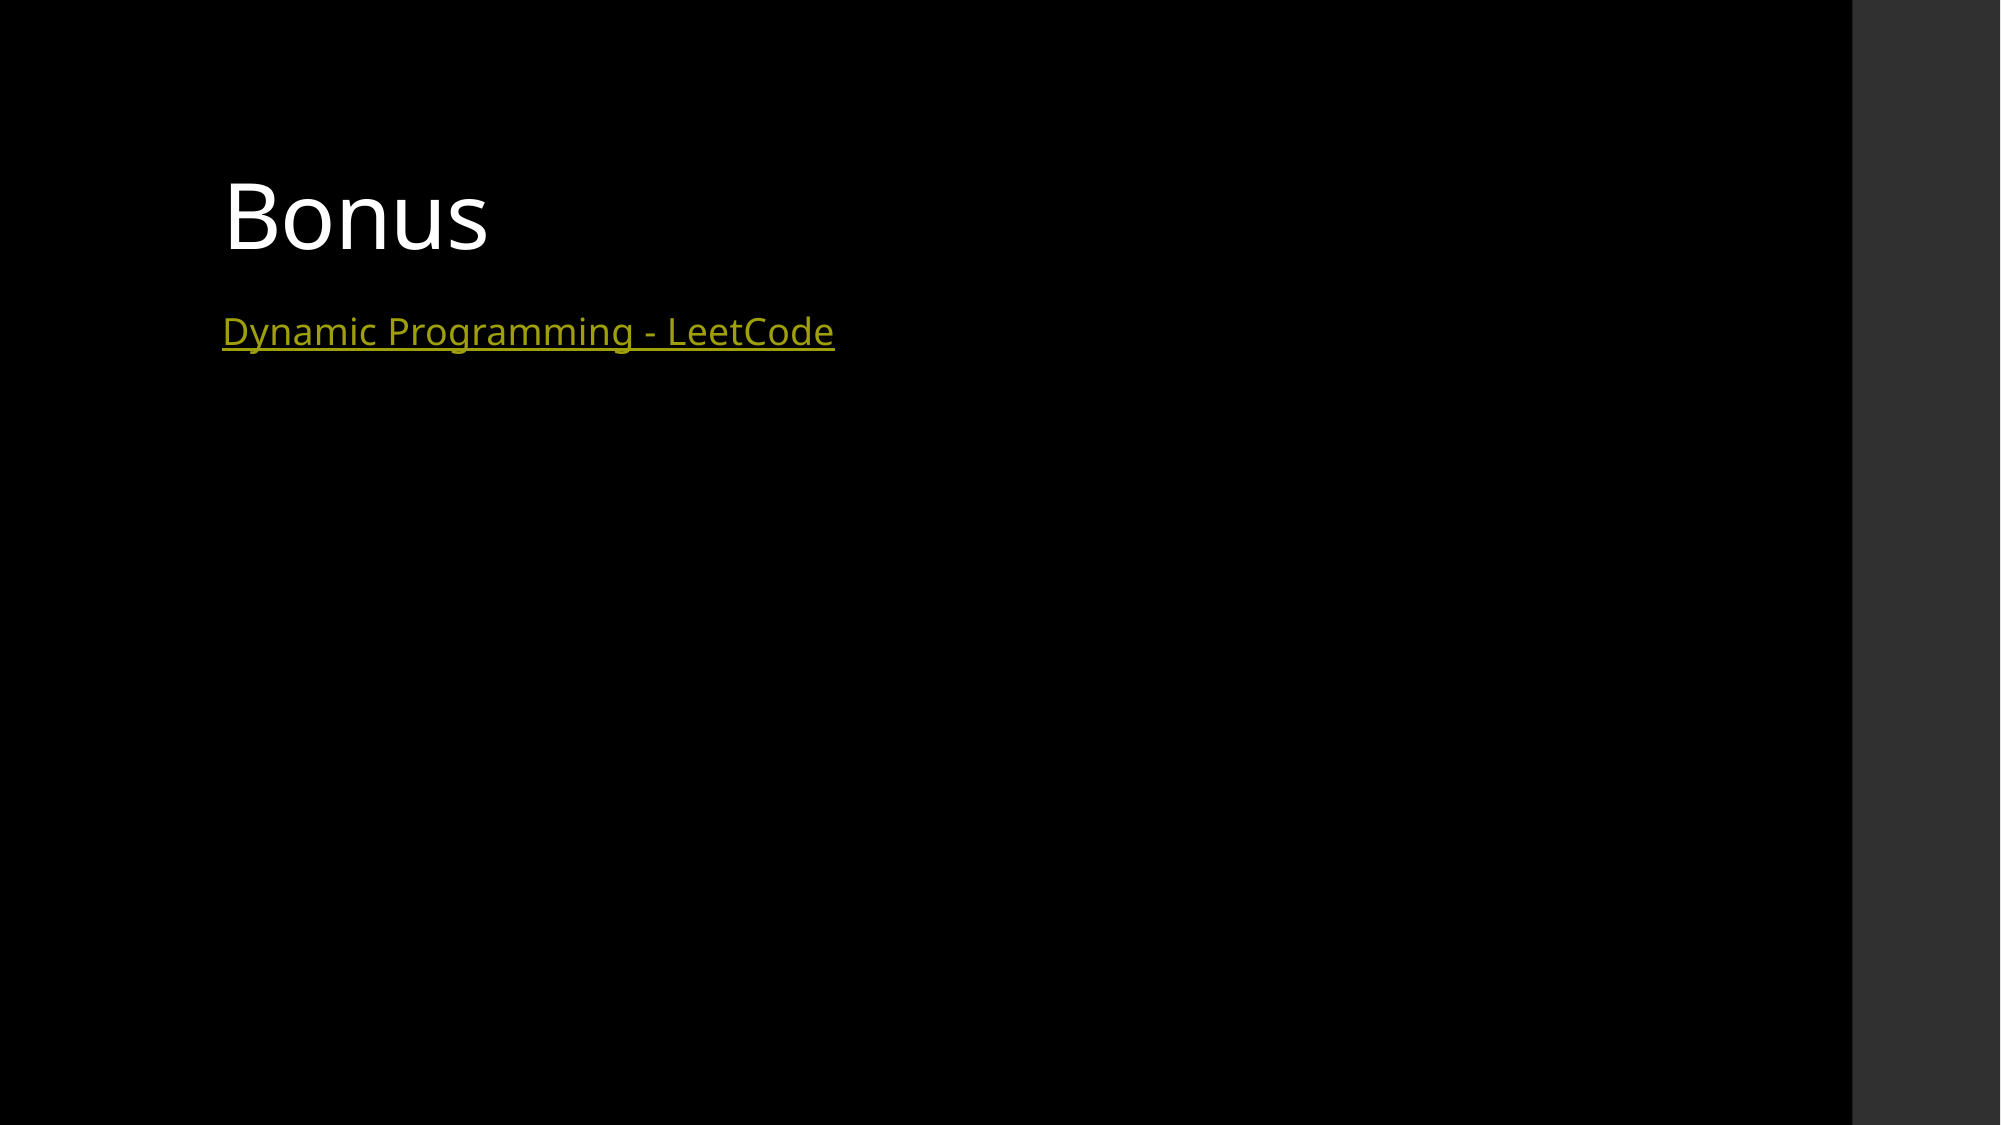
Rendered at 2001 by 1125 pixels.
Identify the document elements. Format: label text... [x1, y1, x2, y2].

title Bonus [206, 60, 1797, 278]
list Dynamic Programming - LeetCode [206, 299, 1617, 1014]
